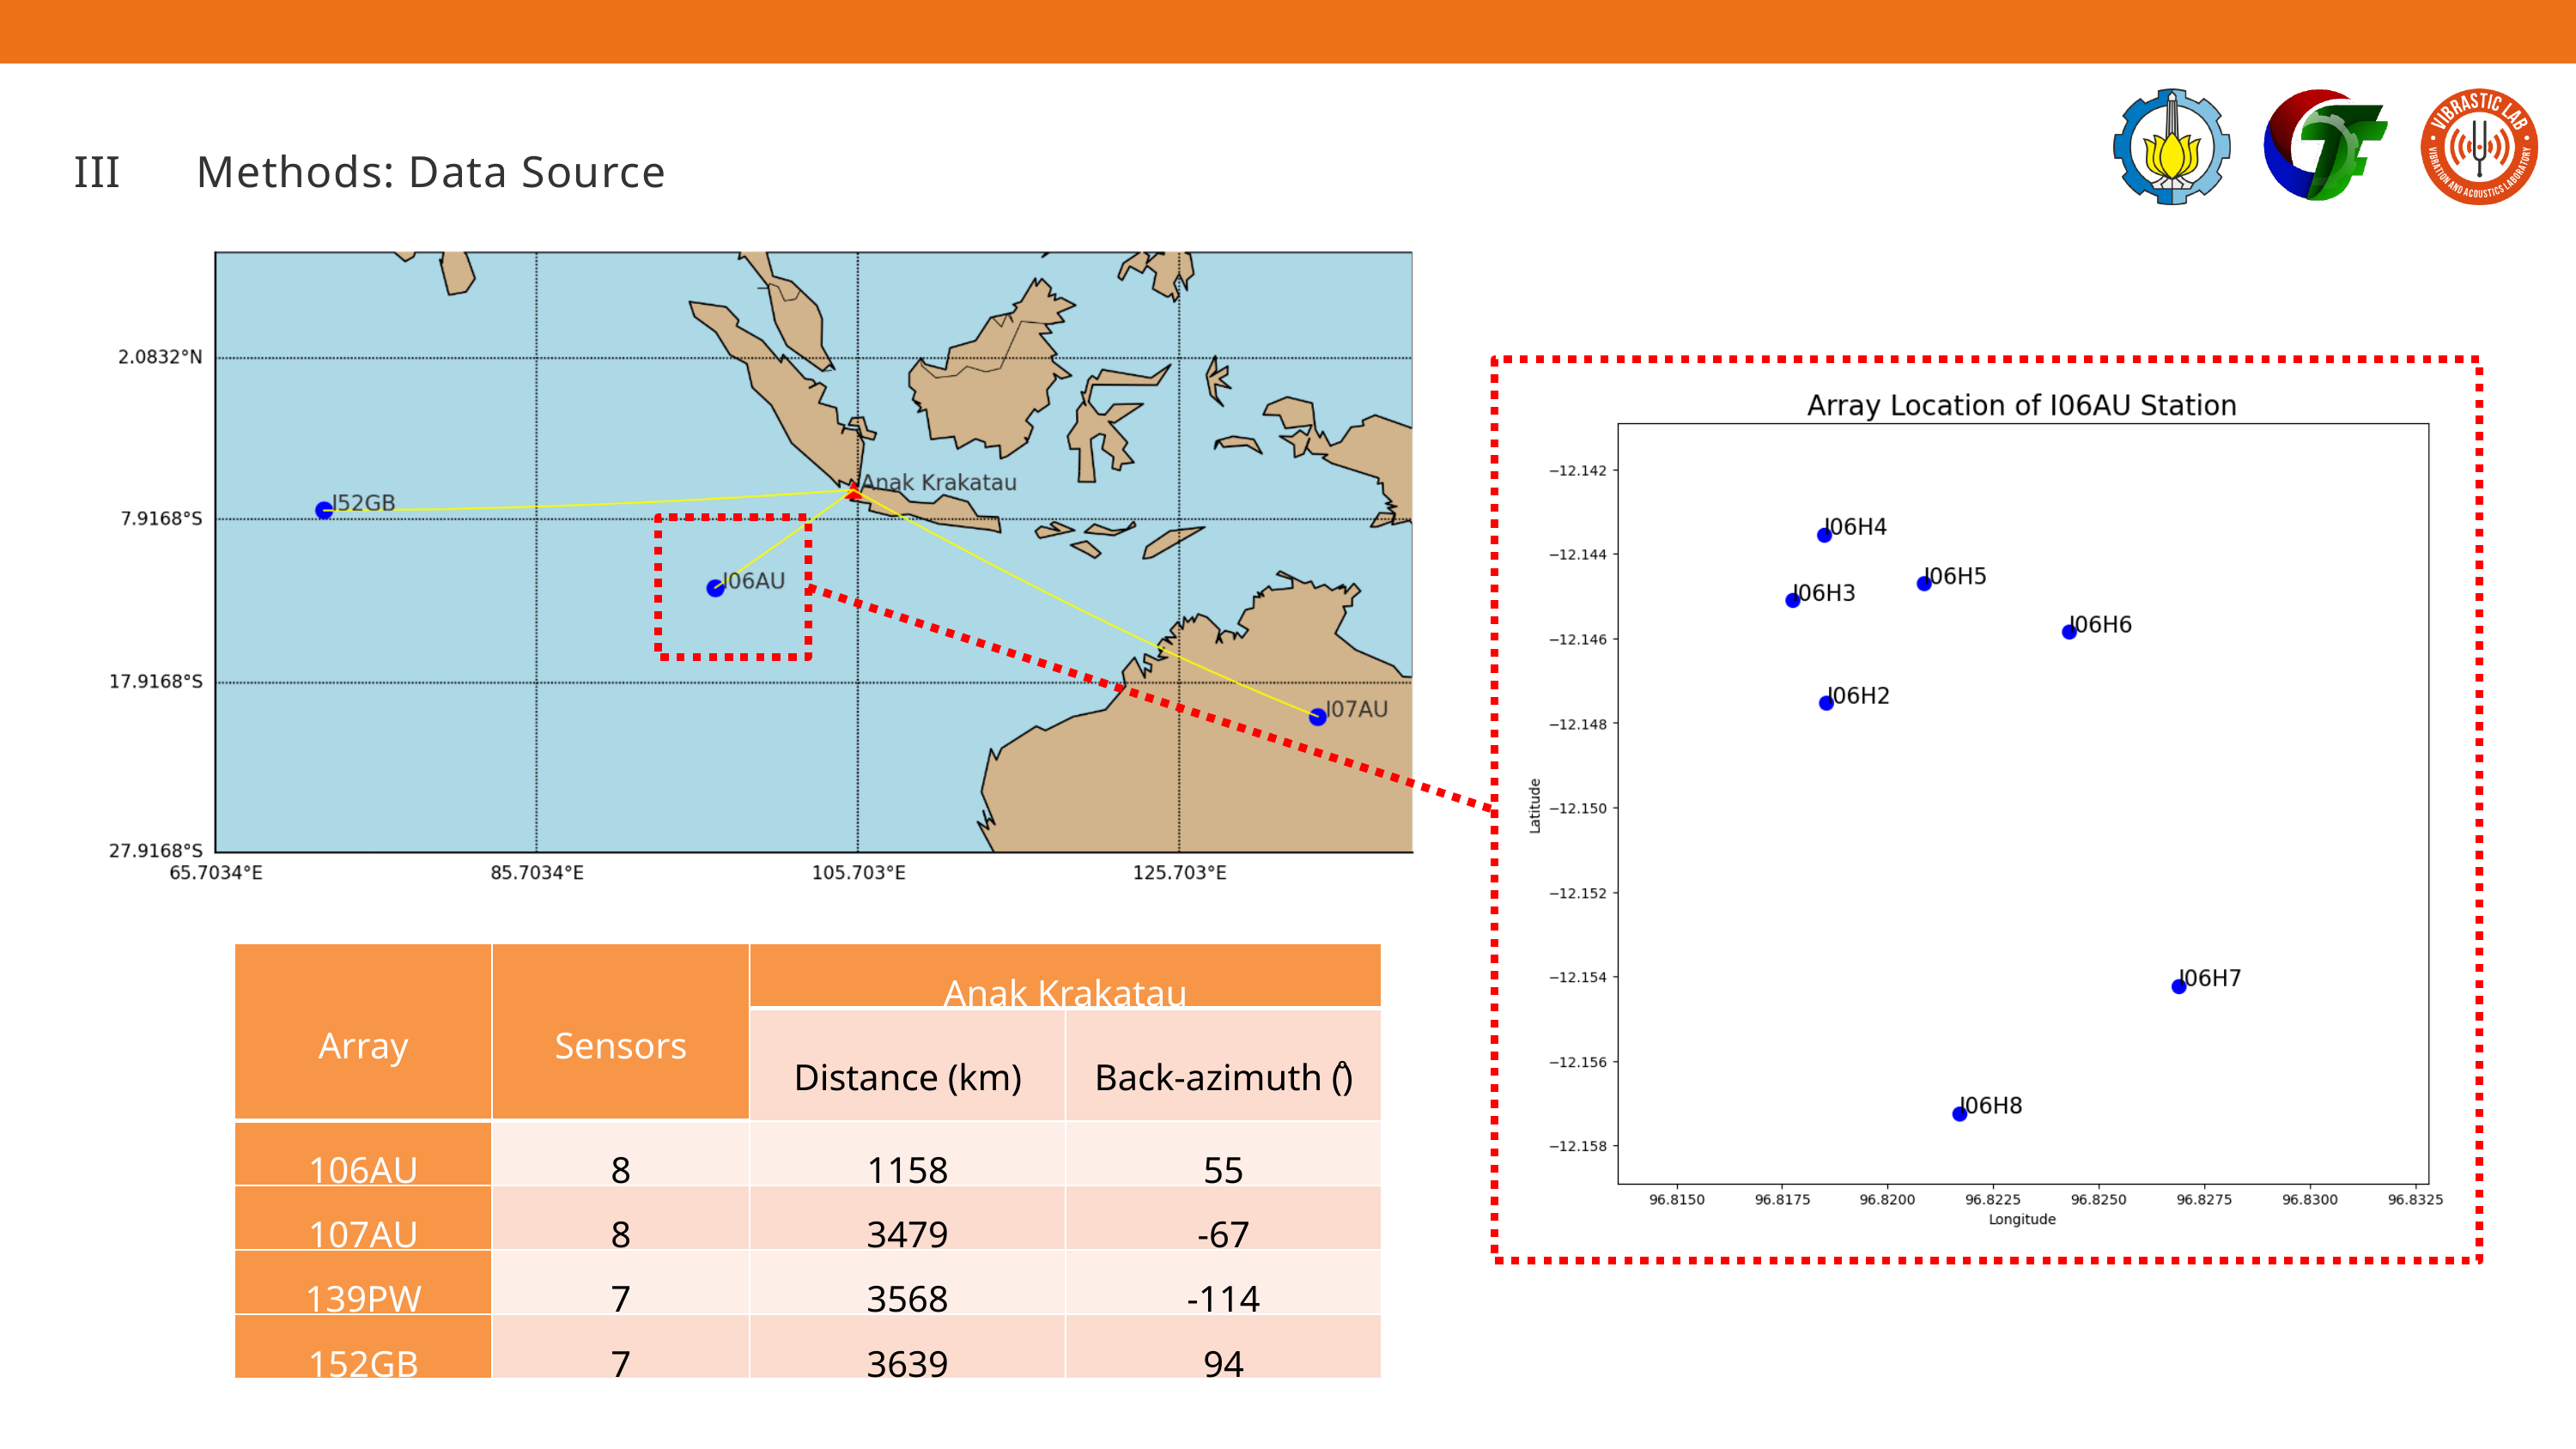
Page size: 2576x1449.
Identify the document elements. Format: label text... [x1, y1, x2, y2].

table_cell 152GB [235, 1315, 491, 1378]
table_cell 3568 [750, 1251, 1065, 1313]
table_cell 8 [493, 1123, 749, 1185]
table_header Array [235, 944, 491, 1119]
picture [1518, 384, 2453, 1236]
table_header Sensors [493, 944, 749, 1119]
picture [96, 249, 1425, 895]
text_box [1493, 358, 2481, 1263]
table_cell 3639 [750, 1315, 1065, 1378]
table_cell 8 [493, 1186, 749, 1249]
table_cell 3479 [750, 1186, 1065, 1249]
table_cell 1158 [750, 1122, 1065, 1185]
table_cell 139PW [235, 1251, 491, 1313]
table_cell -67 [1066, 1186, 1381, 1249]
picture [2259, 84, 2388, 206]
picture [2421, 88, 2538, 206]
table_cell 7 [493, 1315, 749, 1378]
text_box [0, 0, 2576, 64]
table_cell 107AU [235, 1186, 491, 1249]
table_cell 55 [1066, 1122, 1381, 1185]
table_cell -114 [1066, 1251, 1381, 1313]
table_cell 7 [493, 1251, 749, 1313]
text_box Methods: Data Source [196, 144, 1689, 197]
text_box III [59, 144, 136, 197]
table_cell 94 [1066, 1315, 1381, 1378]
table_header Anak Krakatau [750, 944, 1381, 1006]
table_cell 106AU [235, 1123, 491, 1185]
table_cell Back-azimuth (̊) [1066, 1010, 1381, 1120]
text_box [808, 586, 1495, 810]
table_cell Distance (km) [750, 1010, 1065, 1120]
picture [2113, 88, 2231, 206]
